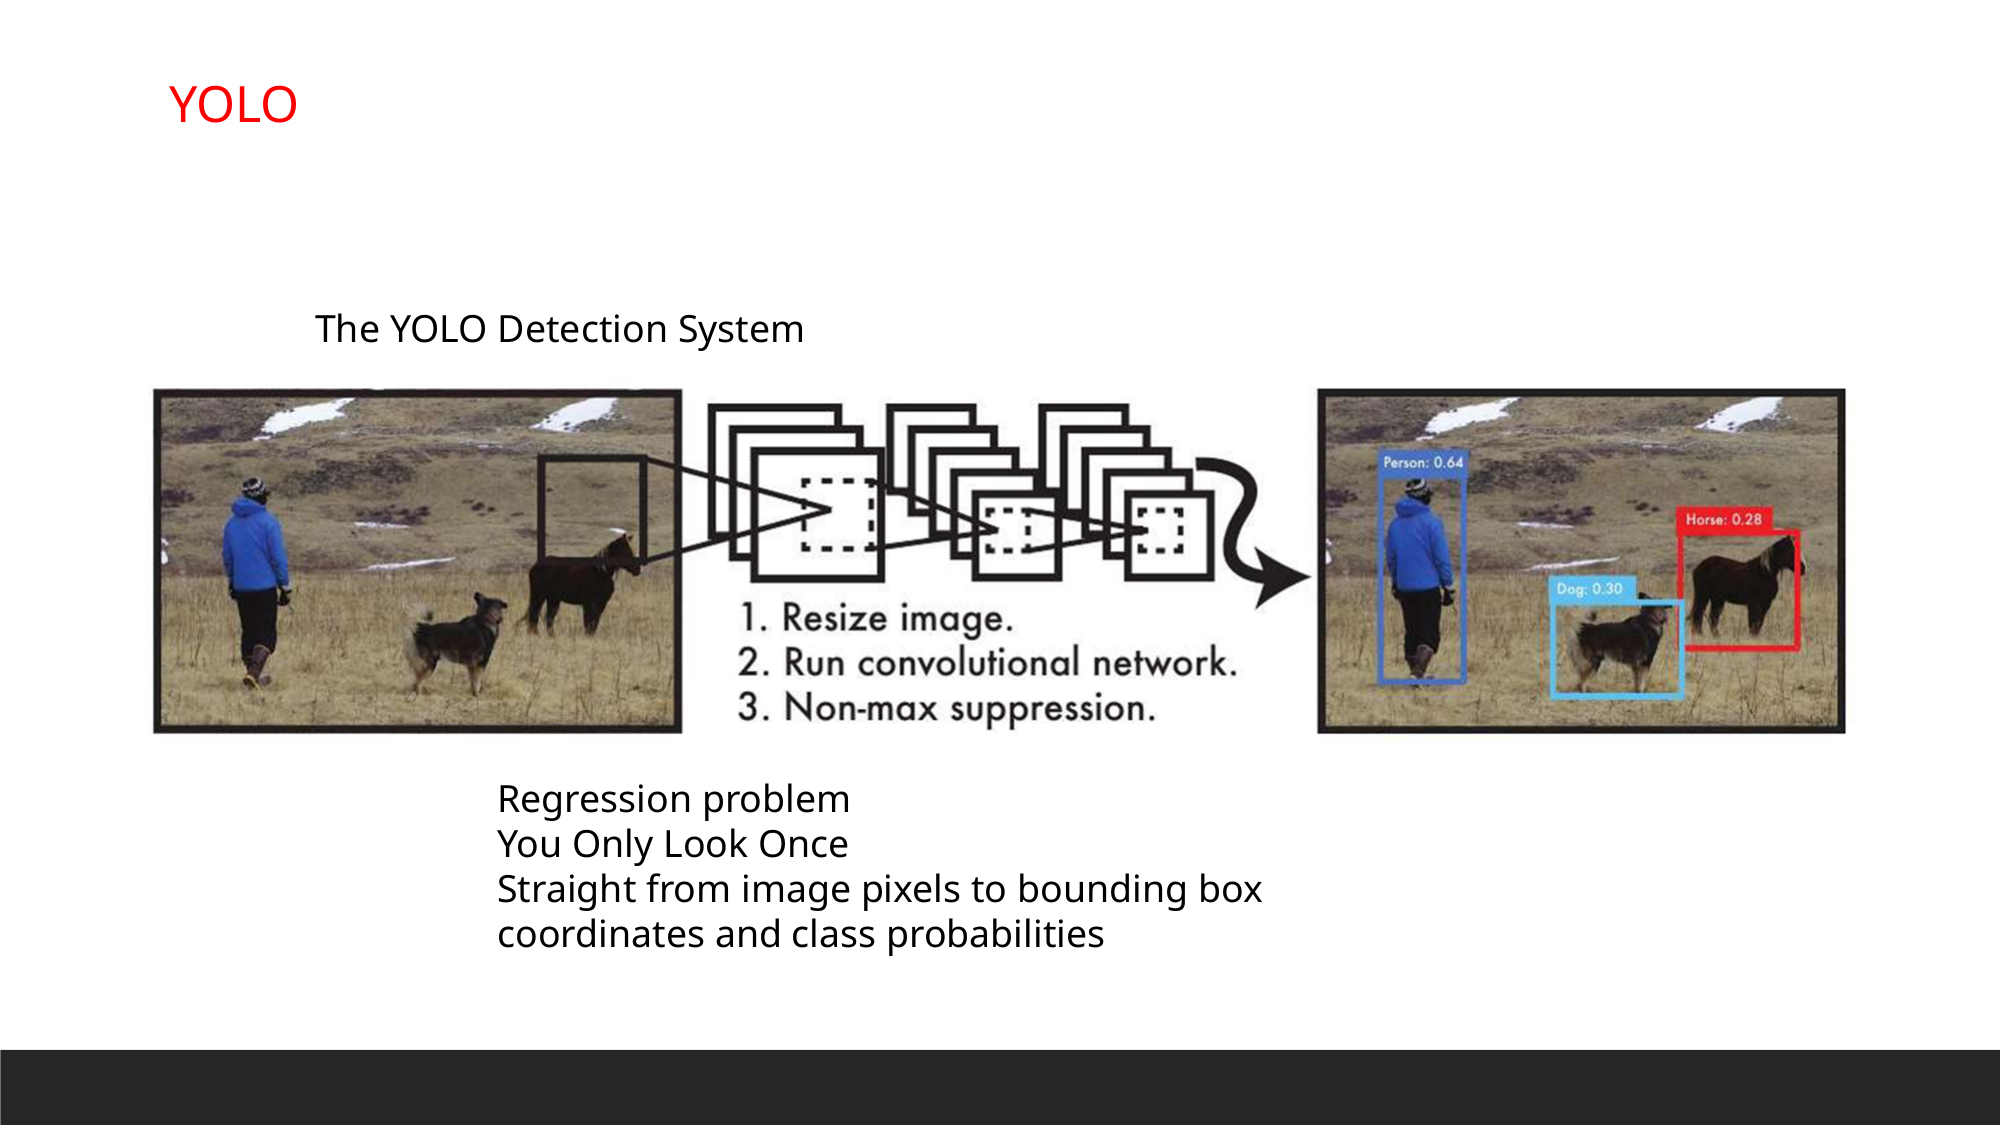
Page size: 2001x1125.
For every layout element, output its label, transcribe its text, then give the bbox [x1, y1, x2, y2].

picture [136, 374, 1864, 750]
text_box Regression problem You Only Look Once Straight from image pixels to bounding box coordinates and class probabilities [482, 767, 1483, 962]
text_box YOLO [154, 65, 437, 141]
text_box The YOLO Detection System [300, 297, 1301, 357]
